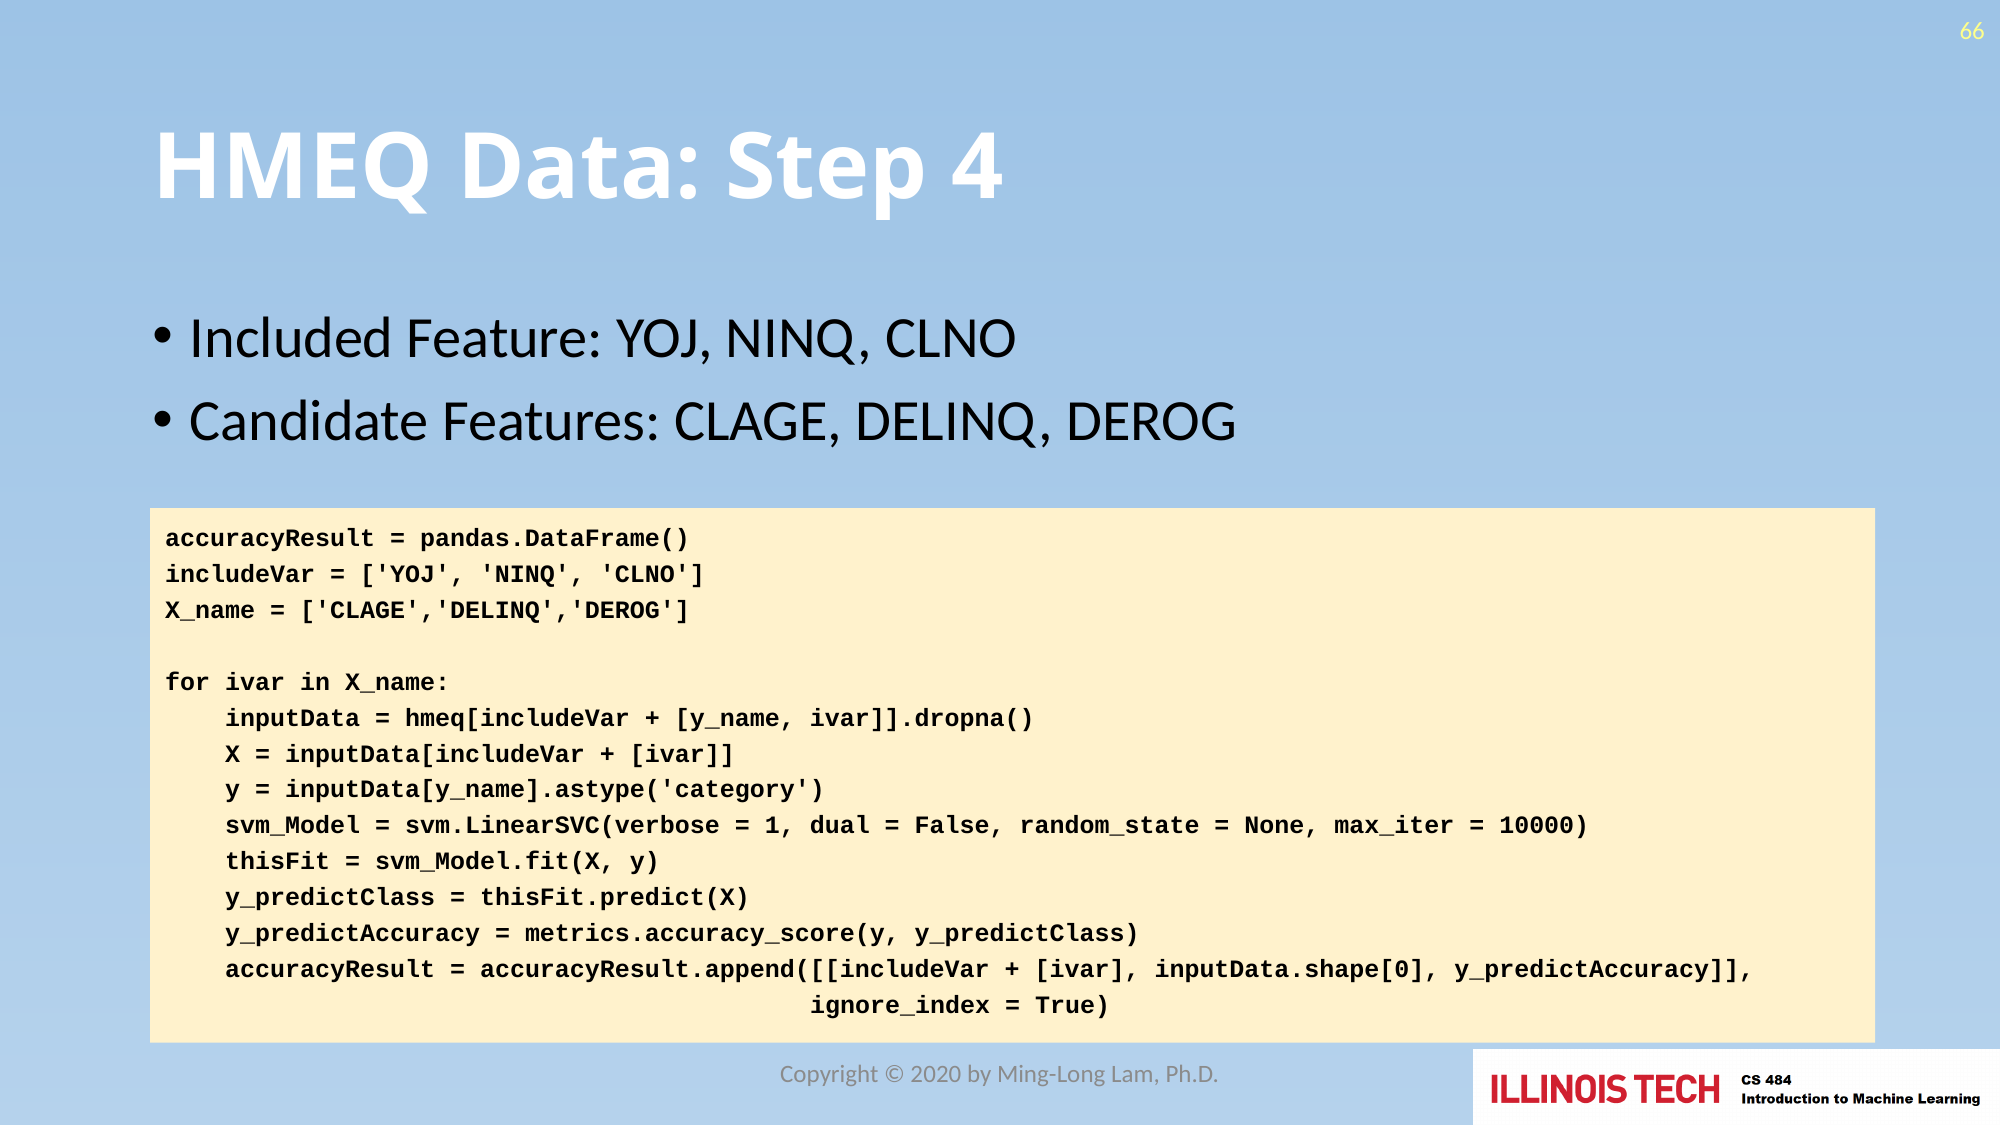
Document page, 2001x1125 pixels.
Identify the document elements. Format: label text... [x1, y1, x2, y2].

title HMEQ Data: Step 4 [137, 59, 1863, 278]
footer Copyright © 2020 by Ming-Long Lam, Ph.D. [662, 1043, 1338, 1103]
list Included Feature: YOJ, NINQ, CLNO Candidate Features: CLAGE, DELINQ, DEROG [137, 299, 1863, 478]
slide_number 66 [1550, 0, 2000, 60]
picture [1473, 1049, 2000, 1125]
text_box accuracyResult = pandas.DataFrame() includeVar = ['YOJ', 'NINQ', 'CLNO'] X_name = ['CLAGE','DELINQ','DEROG'] for ivar in X_name: inputData = hmeq[includeVar + [y_name, ivar]].dropna() X = inputData[includeVar + [ivar]] y = inputData[y_name].astype('category') svm_Model = svm.LinearSVC(verbose = 1, dual = False, random_state = None, max_iter = 10000) thisFit = svm_Model.fit(X, y) y_predictClass = thisFit.predict(X) y_predictAccuracy = metrics.accuracy_score(y, y_predictClass) accuracyResult = accuracyResult.append([[includeVar + [ivar], inputData.shape[0], y_predictAccuracy]], ignore_index = True) [150, 508, 1876, 1043]
